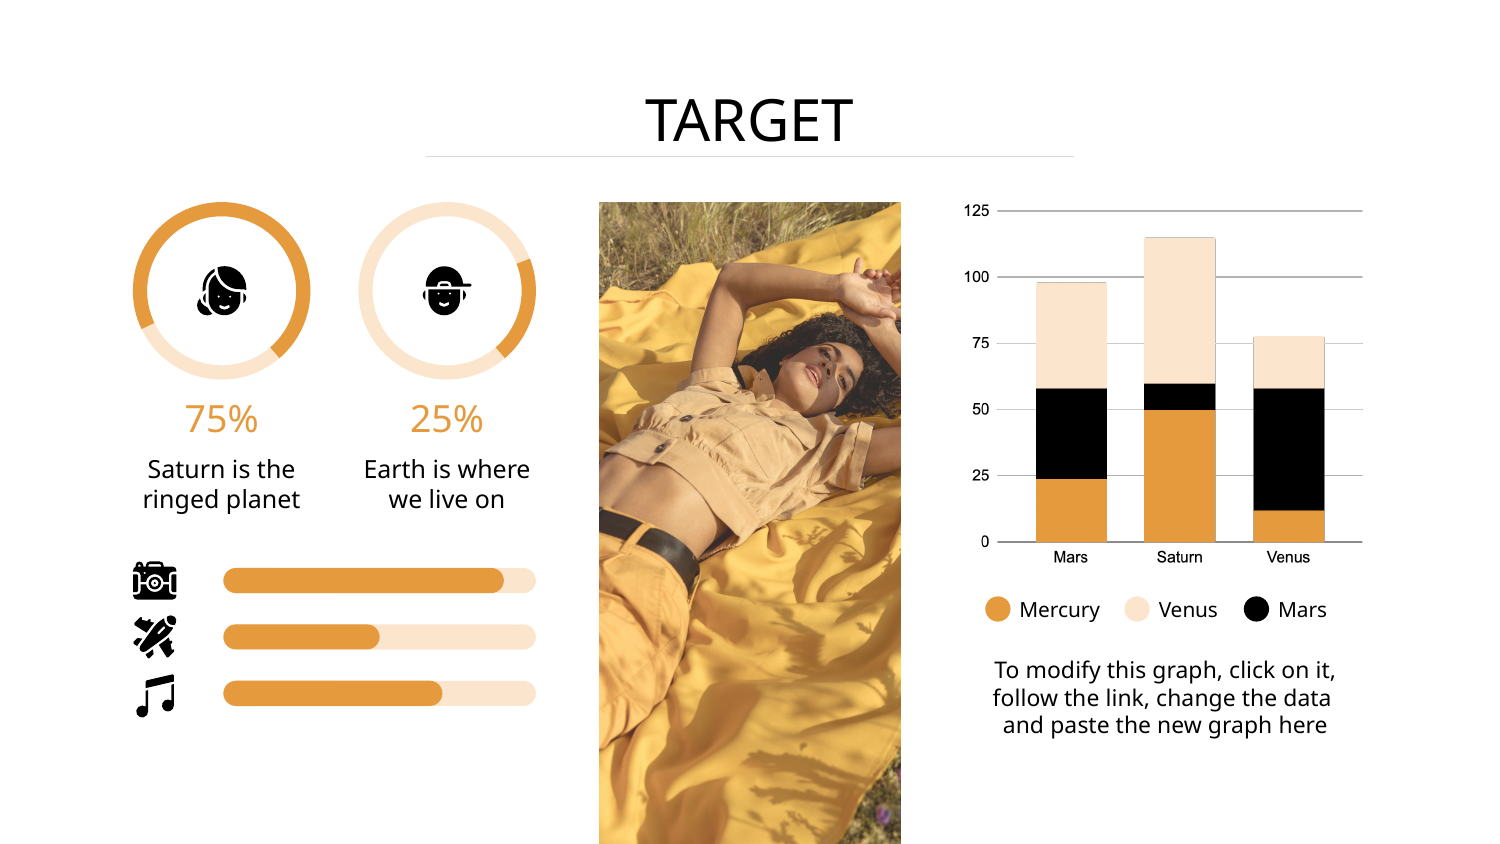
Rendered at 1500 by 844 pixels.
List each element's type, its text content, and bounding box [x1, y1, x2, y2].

text_box [1124, 596, 1143, 622]
title TARGET [88, 74, 1412, 168]
text_box To modify this graph, click on it, follow the link, change the data and paste the new graph here [963, 640, 1367, 731]
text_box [422, 266, 472, 316]
subtitle Earth is where we live on [341, 438, 553, 526]
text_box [223, 680, 537, 707]
picture [598, 201, 902, 844]
subtitle Mars [1263, 594, 1346, 637]
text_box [132, 561, 177, 600]
title 75% [154, 392, 290, 438]
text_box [223, 624, 537, 650]
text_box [132, 615, 177, 659]
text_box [135, 674, 175, 718]
text_box [1243, 596, 1263, 622]
text_box [985, 596, 1004, 622]
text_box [223, 567, 537, 594]
picture [943, 182, 1382, 586]
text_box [196, 265, 247, 316]
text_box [358, 201, 537, 380]
subtitle Venus [1143, 594, 1242, 637]
subtitle Saturn is the ringed planet [116, 438, 328, 526]
title 25% [379, 392, 515, 438]
subtitle Mercury [1004, 594, 1123, 637]
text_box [132, 201, 311, 380]
